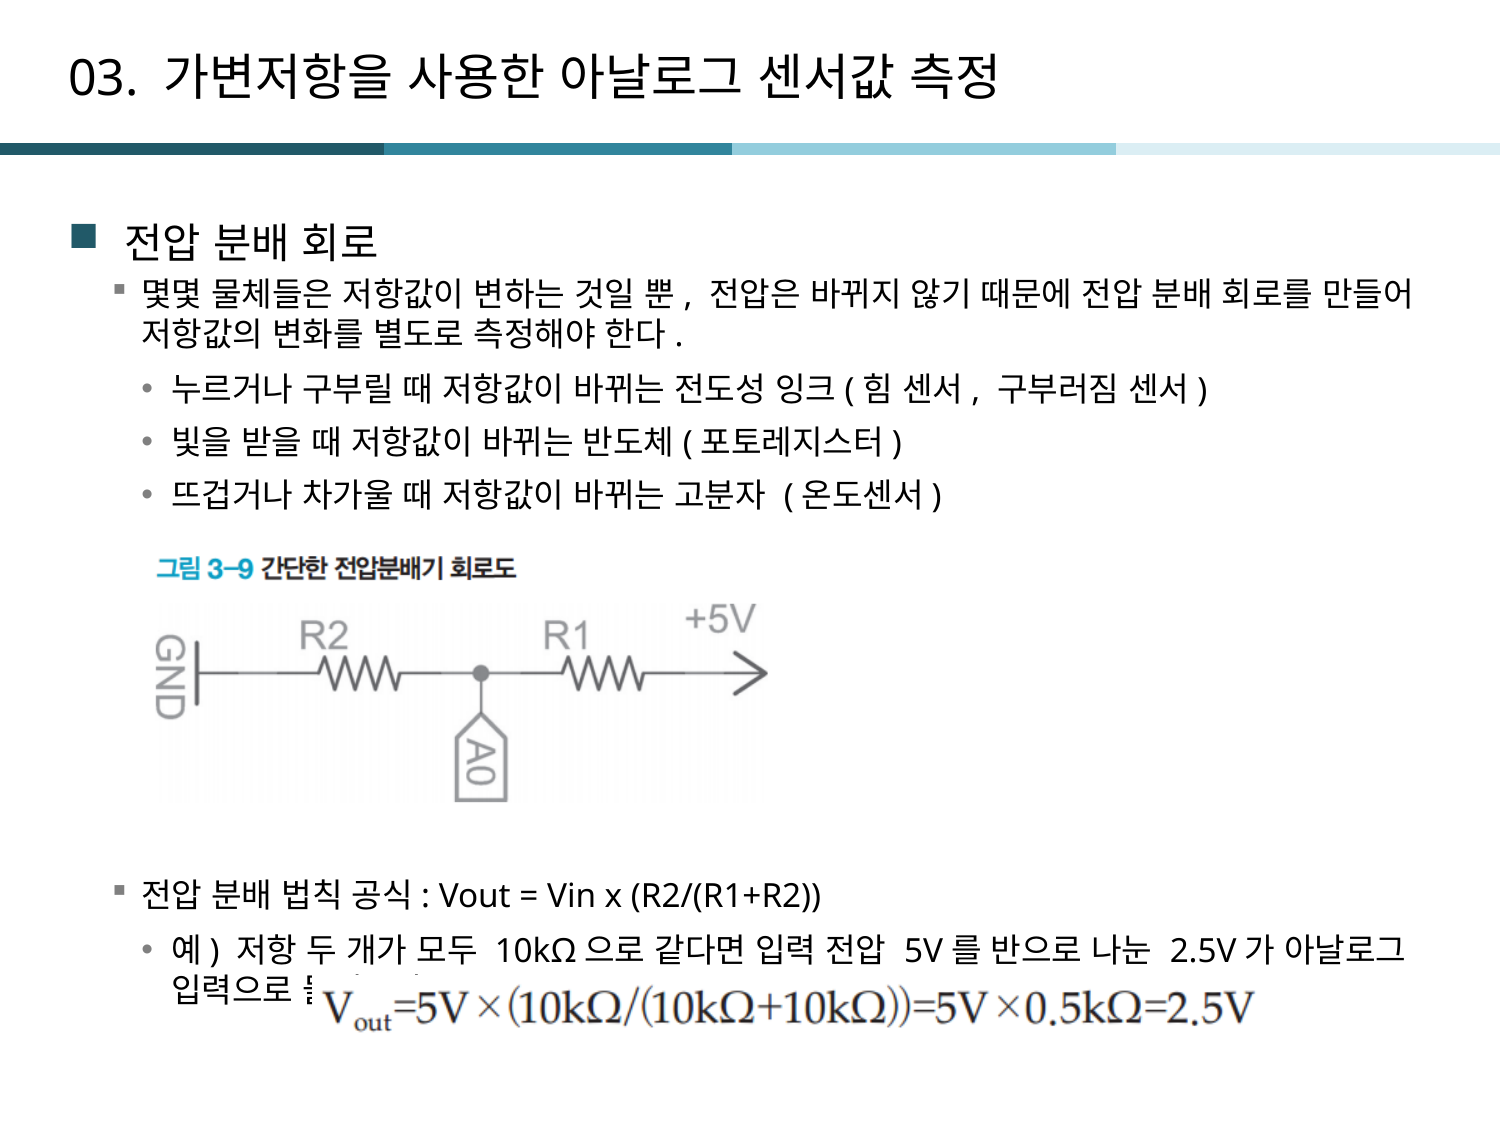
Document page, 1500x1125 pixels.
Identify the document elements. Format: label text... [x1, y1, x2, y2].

picture [146, 550, 774, 811]
list 전압 분배 회로 몇몇 물체들은 저항값이 변하는 것일 뿐, 전압은 바뀌지 않기 때문에 전압 분배 회로를 만들어 저항값의 변화를 별도로 측정해야 한다. 누르거나 구부릴 때 저항값이 바뀌는 전도성 잉크(힘 센서, 구부러짐 센서) 빛을 받을 때 저항값이 바뀌는 반도체(포토레지스터) 뜨겁거나 차가울 때 저항값이 바뀌는 고분자 (온도센서) 전압 분배 법칙 공식: Vout = Vin x (R2/(R1+R2)) 예) 저항 두 개가 모두 10kΩ으로 같다면 입력 전압 5V를 반으로 나눈 2.5V가 아날로그 입력으로 들어온다. [53, 184, 1447, 1071]
title 03. 가변저항을 사용한 아날로그 센서값 측정 [53, 30, 1465, 121]
picture [312, 975, 1264, 1050]
